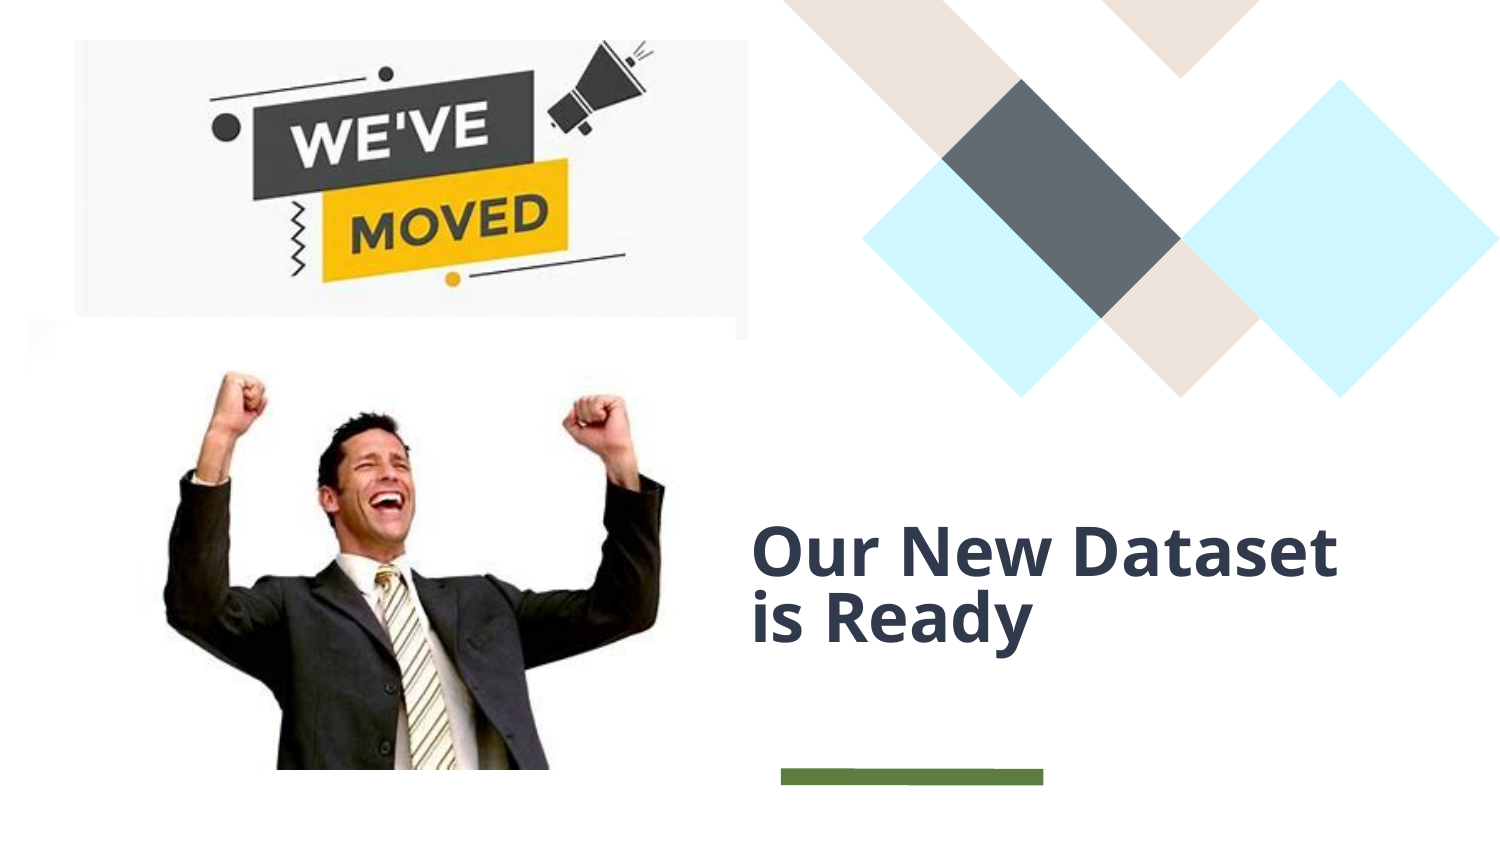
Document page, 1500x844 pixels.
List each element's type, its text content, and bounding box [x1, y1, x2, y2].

title Our New Dataset is Ready [750, 375, 1386, 739]
picture [27, 39, 751, 770]
